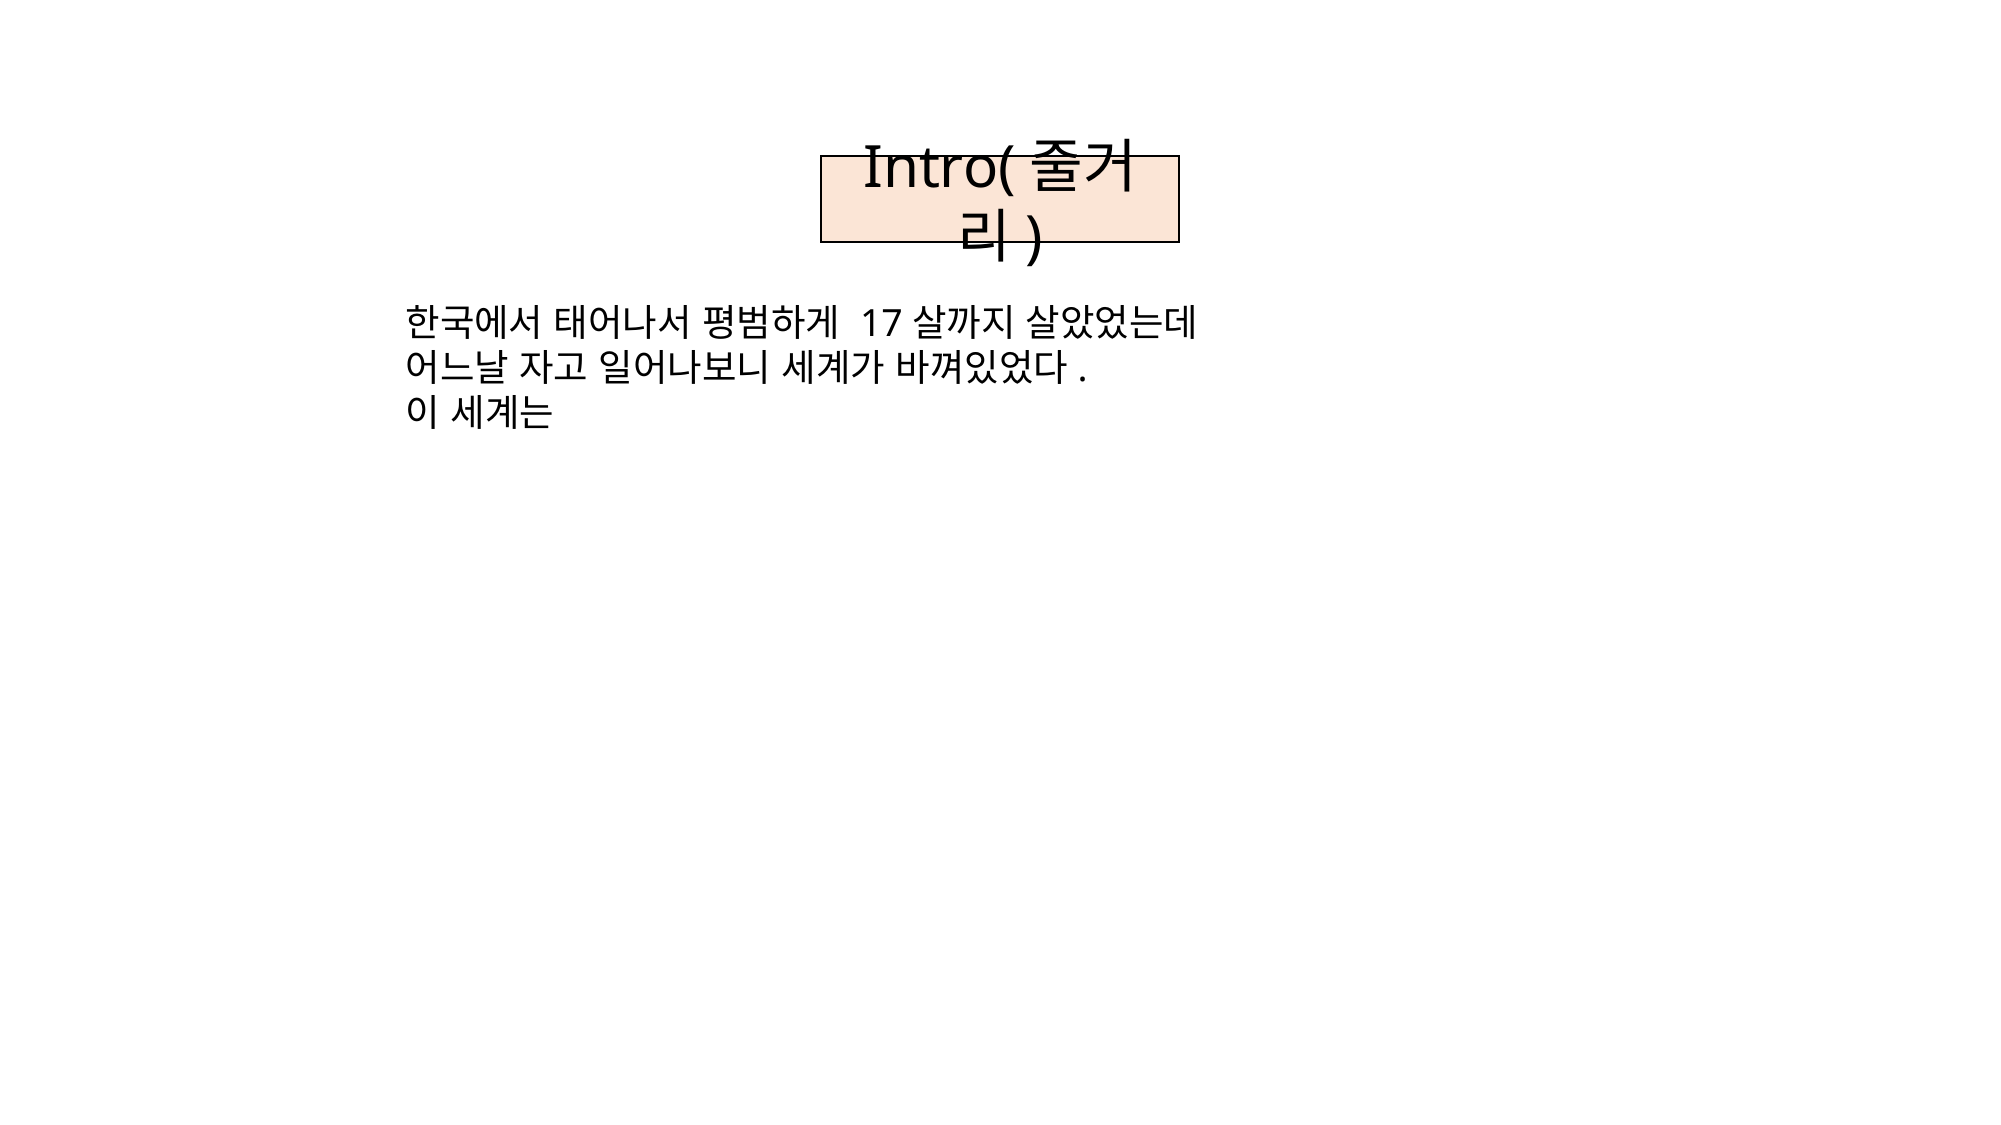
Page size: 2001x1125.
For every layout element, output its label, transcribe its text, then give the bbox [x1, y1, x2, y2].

text_box 한국에서 태어나서 평범하게 17살까지 살았었는데 어느날 자고 일어나보니 세계가 바껴있었다. 이 세계는 [390, 291, 1491, 487]
text_box Intro(줄거리) [820, 155, 1180, 243]
